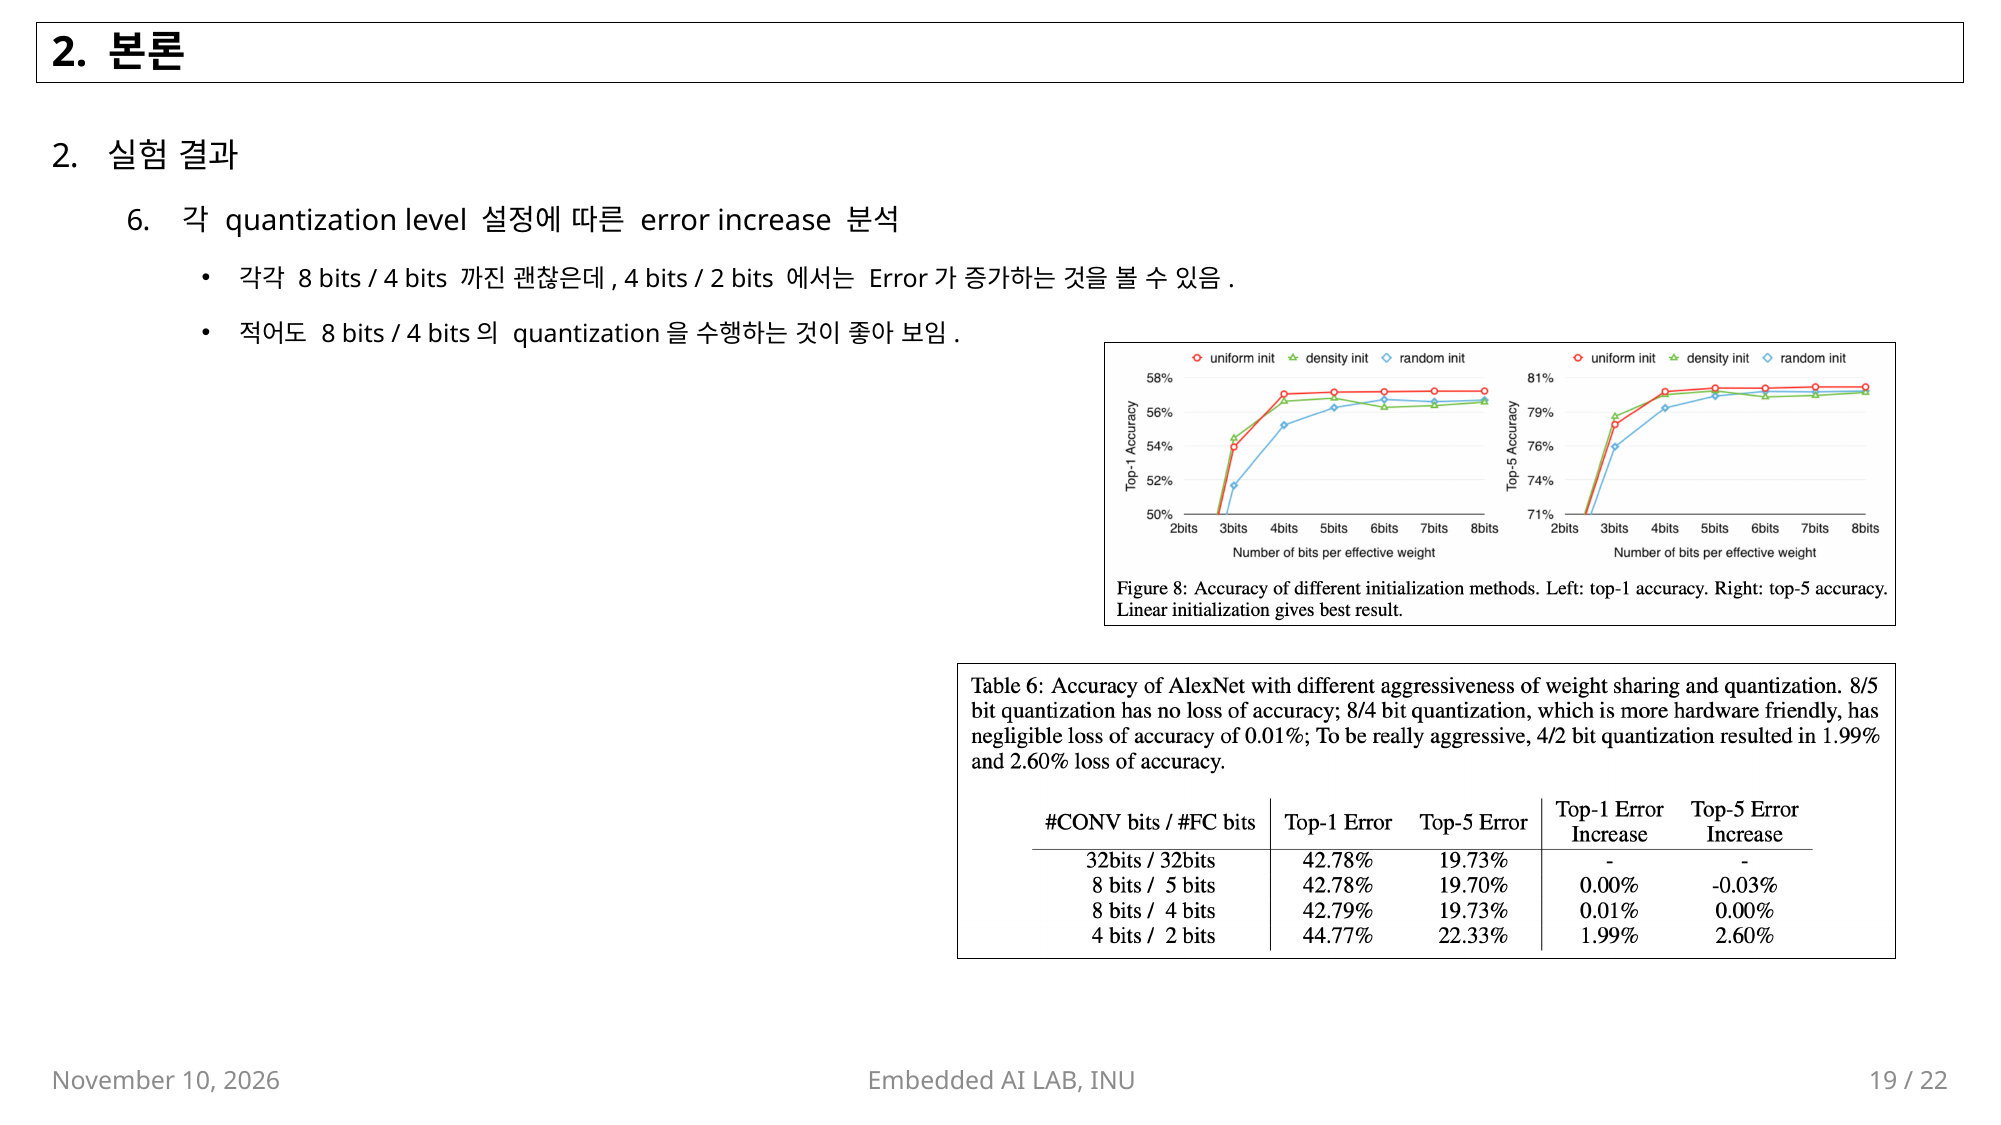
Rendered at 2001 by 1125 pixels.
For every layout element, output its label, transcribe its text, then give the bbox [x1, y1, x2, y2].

text_box [505, 231, 536, 293]
picture [957, 663, 1896, 959]
picture [1104, 342, 1895, 626]
slide_number 19 / 22 [1513, 1051, 1964, 1112]
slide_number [36, 1051, 487, 1112]
title 2. 본론 [36, 22, 1964, 83]
list 실험 결과 각 quantization level 설정에 따른 error increase 분석 각각 8 bits / 4 bits 까진 괜찮은데, 4 bits / 2 bits 에서는 Error가 증가하는 것을 볼 수 있음. 적어도 8 bits / 4 bits의 quantization을 수행하는 것이 좋아 보임. [36, 106, 1964, 1014]
footer Embedded AI LAB, INU [664, 1051, 1340, 1112]
